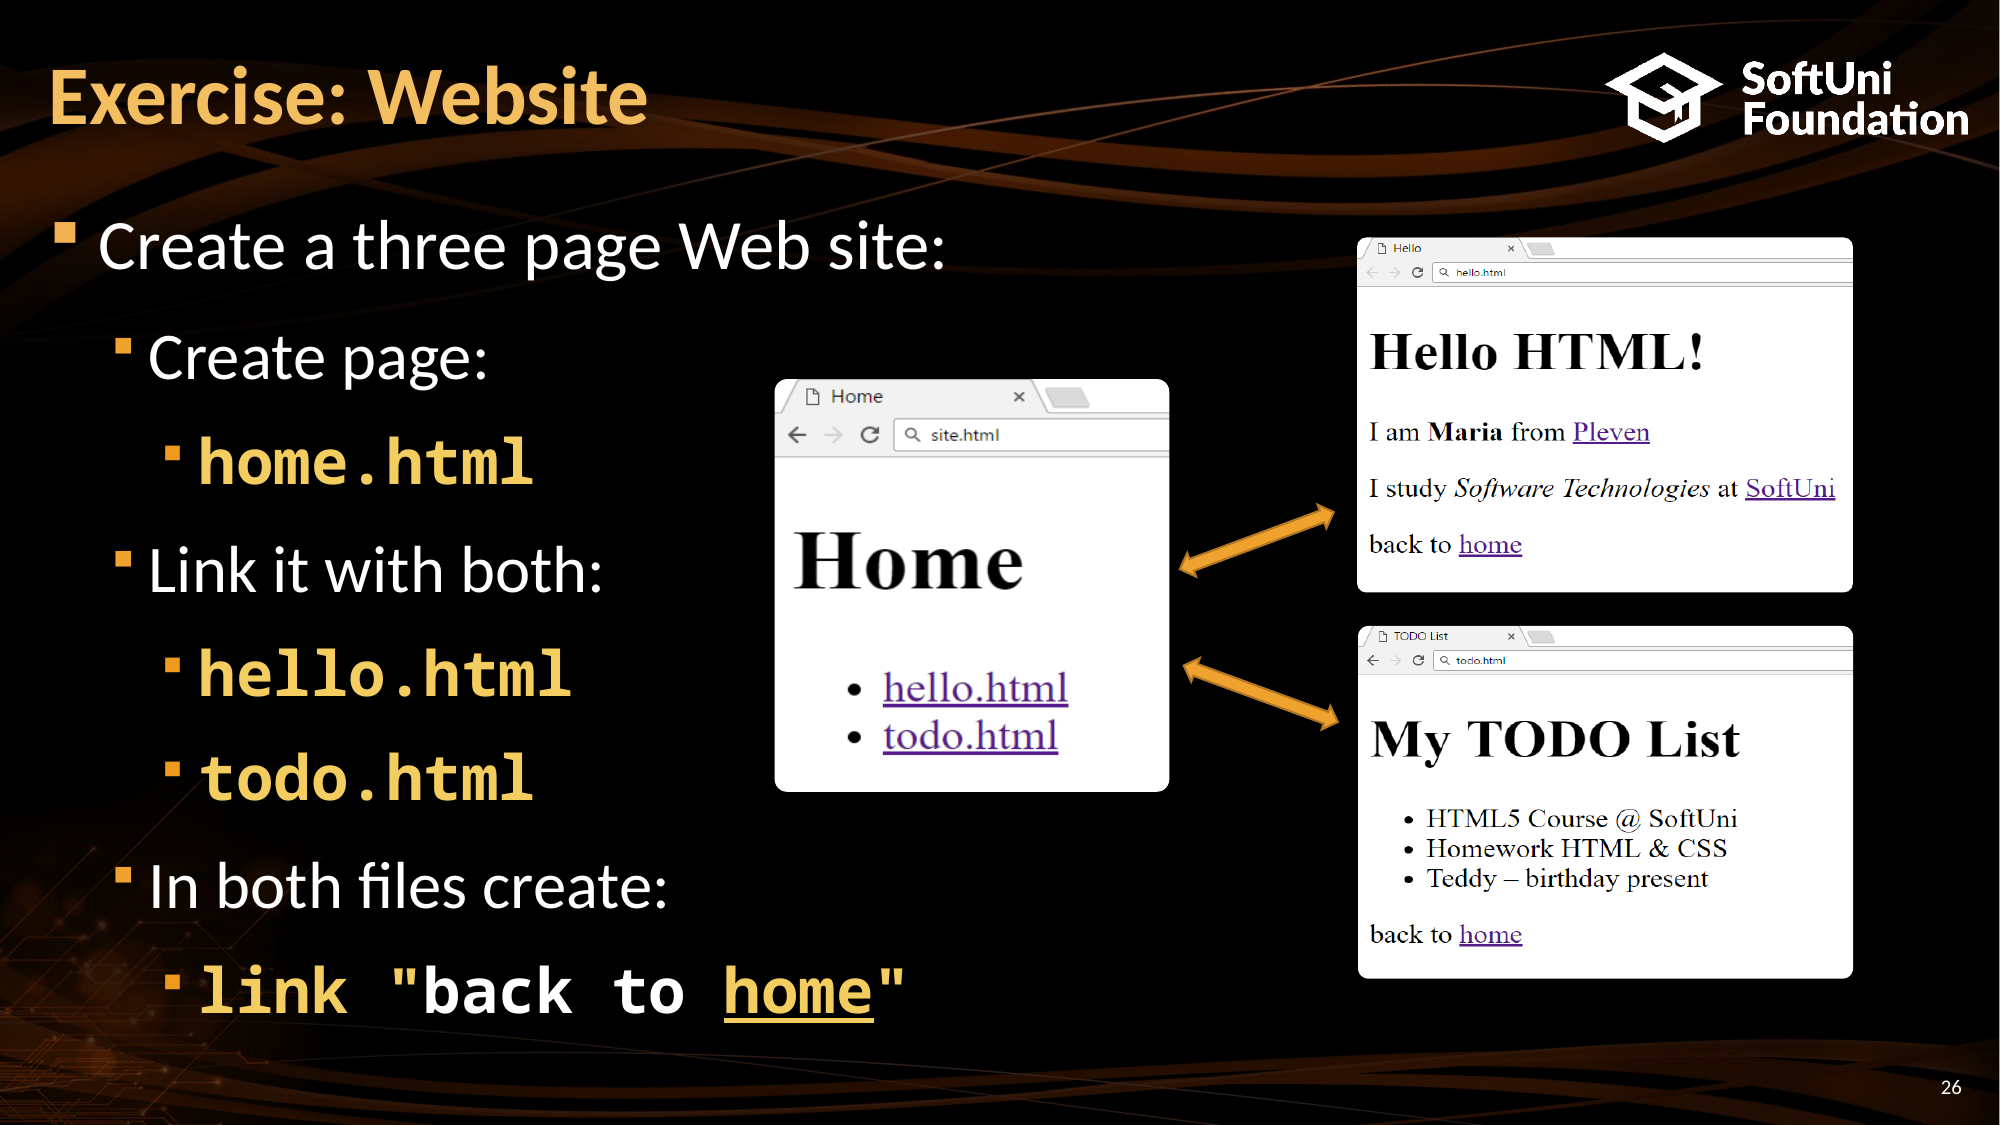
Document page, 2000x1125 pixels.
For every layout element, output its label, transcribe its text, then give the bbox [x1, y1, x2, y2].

title Exercise: Website [30, 6, 1602, 189]
list Create a three page Web site: Create page: home.html Link it with both: hello.html todo.html In both files create: link "back to home" [31, 188, 1938, 1103]
slide_number 26 [1938, 1070, 1968, 1103]
picture [0, 0, 2000, 1125]
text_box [774, 237, 1854, 979]
